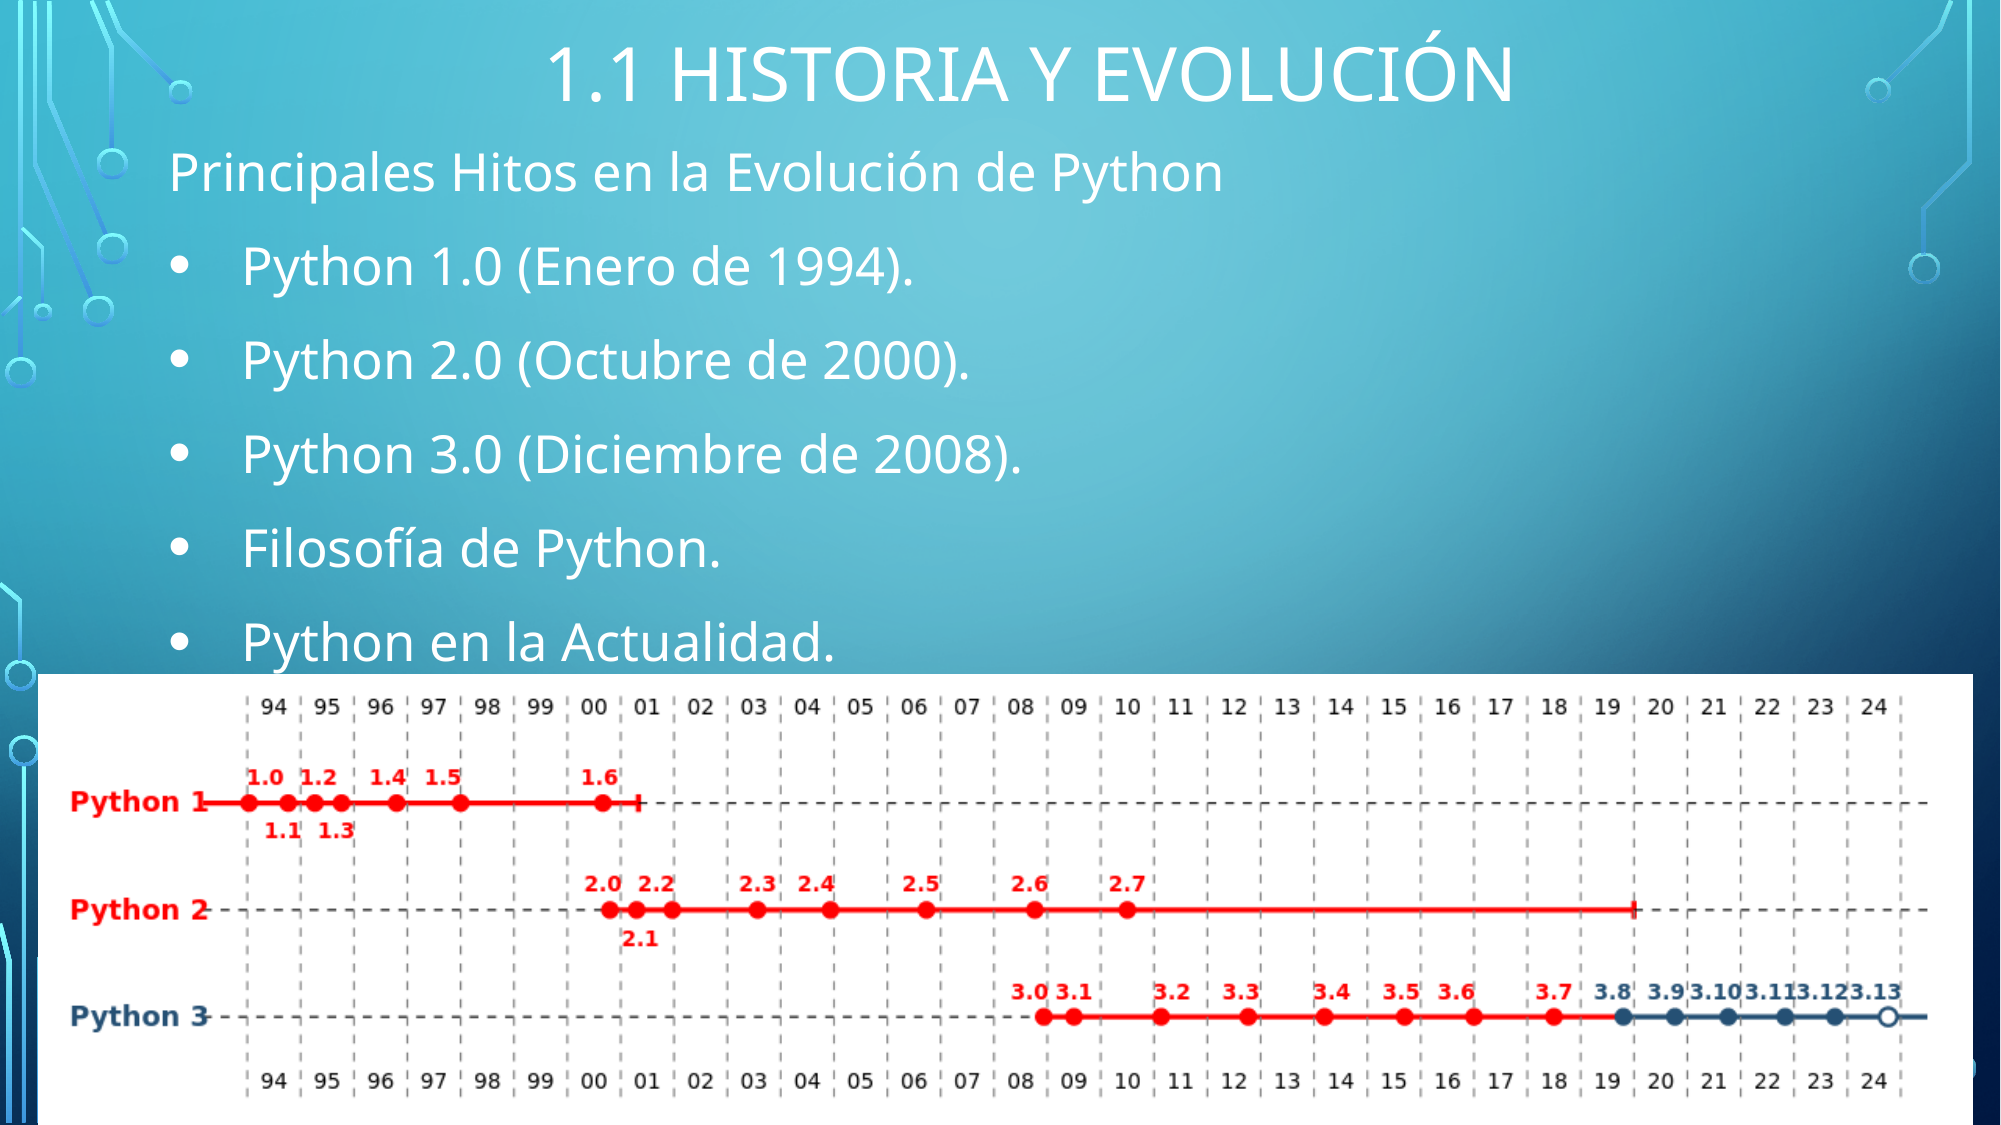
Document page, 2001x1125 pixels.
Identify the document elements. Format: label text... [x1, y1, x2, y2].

picture [37, 674, 1973, 1125]
text_box 1.1 Historia y evolución [225, 0, 1835, 154]
list Principales Hitos en la Evolución de Python Python 1.0 (Enero de 1994). Python 2.0 (Octubre de 2000). Python 3.0 (Diciembre de 2008). Filosofía de Python. Python en la Actualidad. . [153, 118, 1857, 674]
